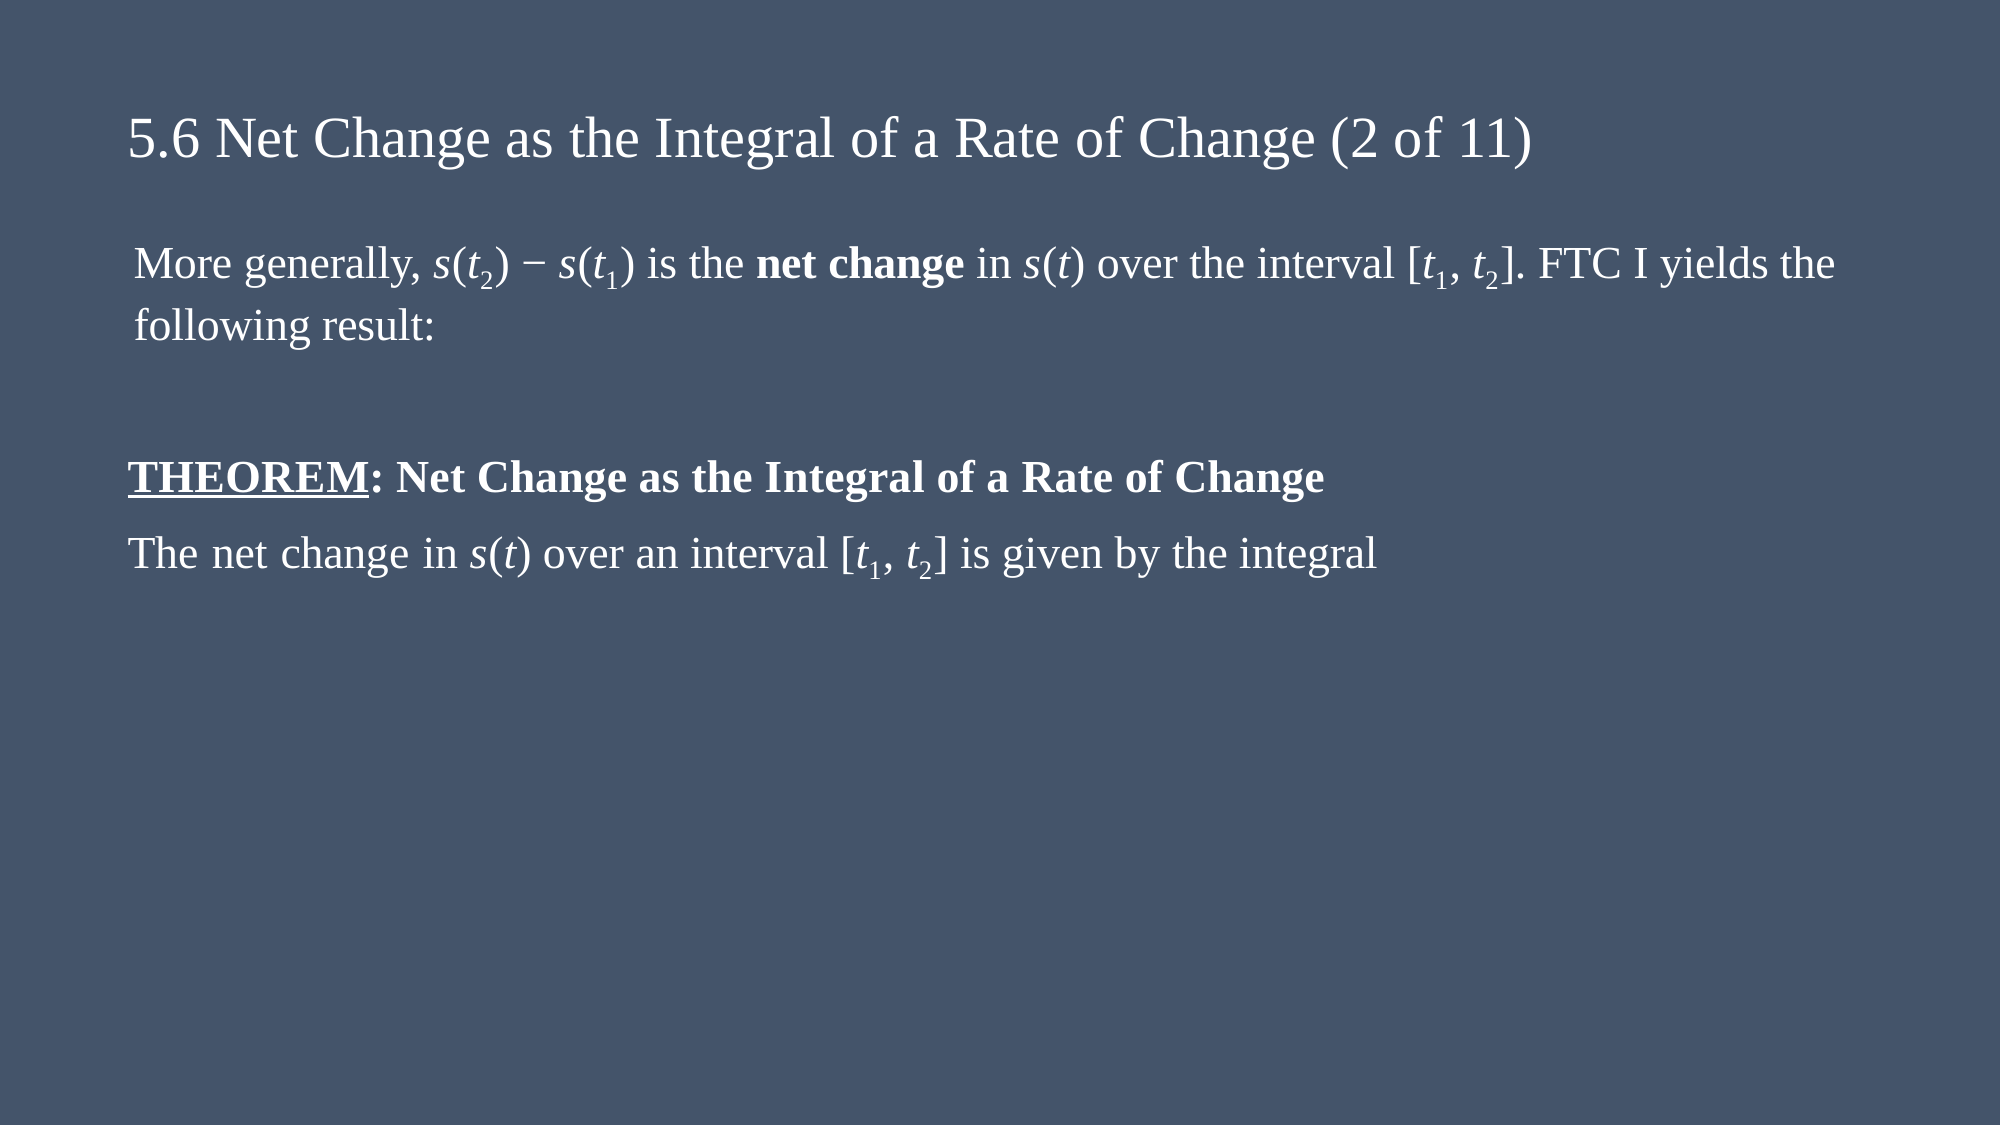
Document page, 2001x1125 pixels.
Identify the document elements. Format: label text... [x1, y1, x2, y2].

title 5.6 Net Change as the Integral of a Rate of Change (2 of 11) [112, 99, 1775, 203]
